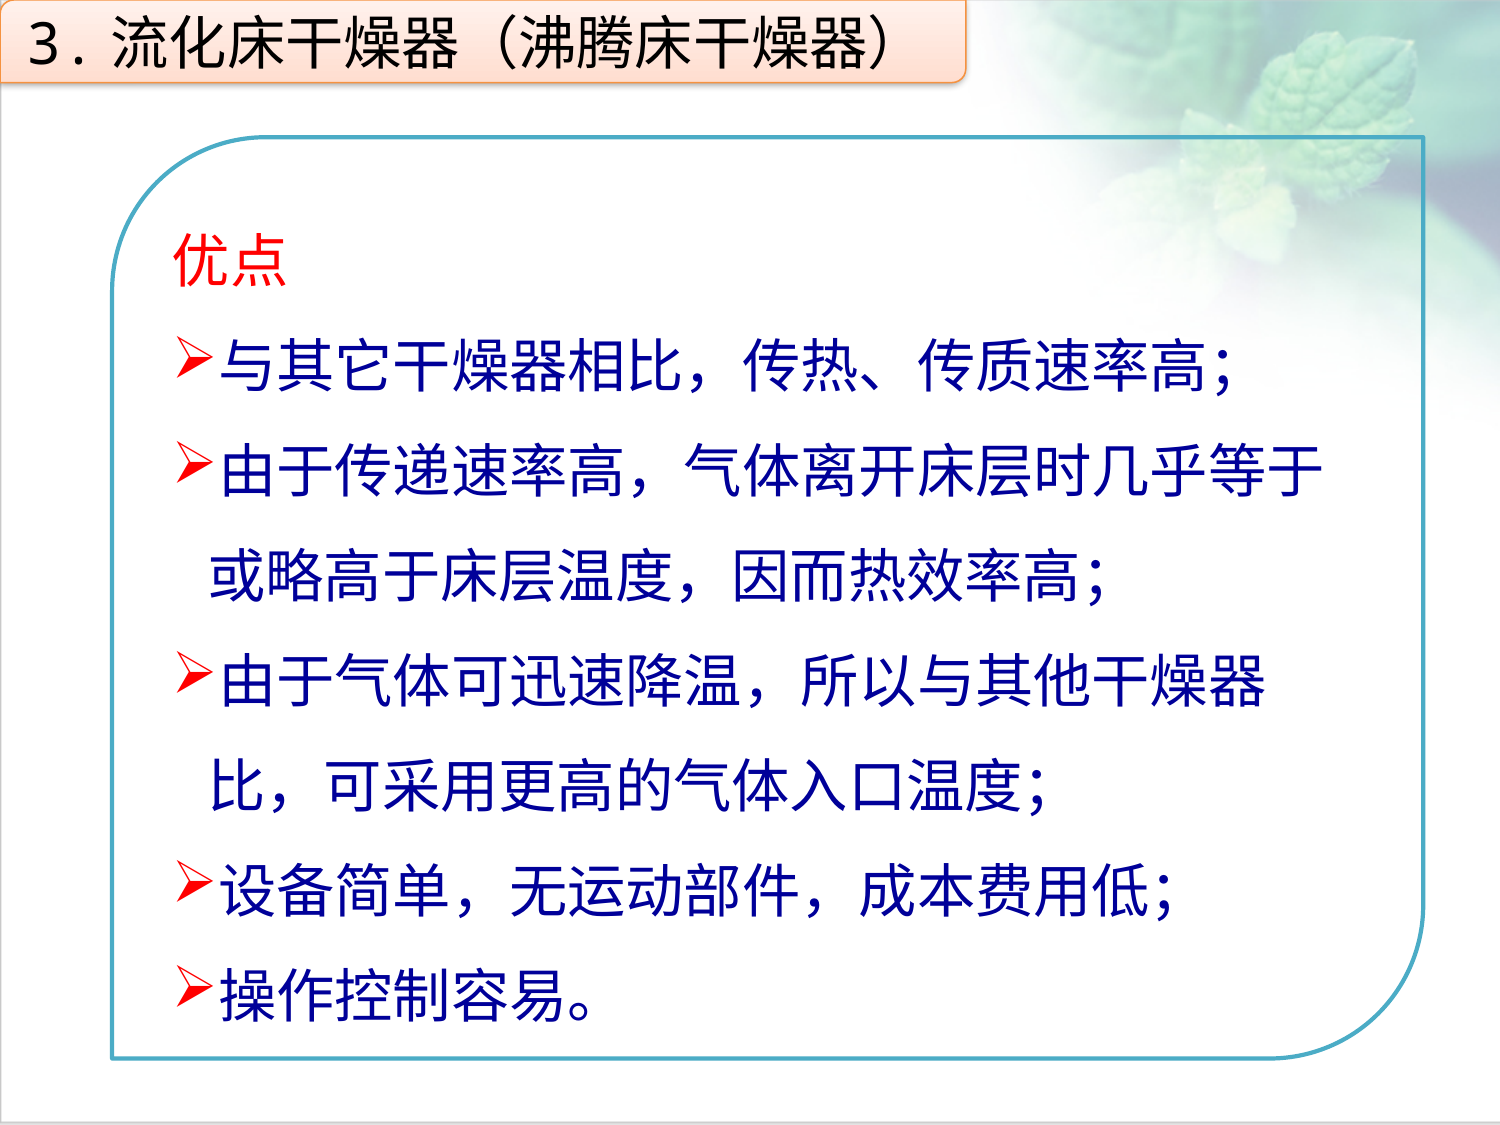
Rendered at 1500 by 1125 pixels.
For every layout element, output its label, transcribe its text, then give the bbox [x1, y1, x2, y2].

picture [0, 0, 6, 7]
text_box 3.流化床干燥器（沸腾床干燥器） [0, 0, 967, 84]
text_box 优点 与其它干燥器相比，传热、传质速率高； 由于传递速率高，气体离开床层时几乎等于或略高于床层温度，因而热效率高； 由于气体可迅速降温，所以与其他干燥器比，可采用更高的气体入口温度； 设备简单，无运动部件，成本费用低； 操作控制容易。 [109, 135, 1426, 1061]
picture [0, 0, 1500, 1125]
